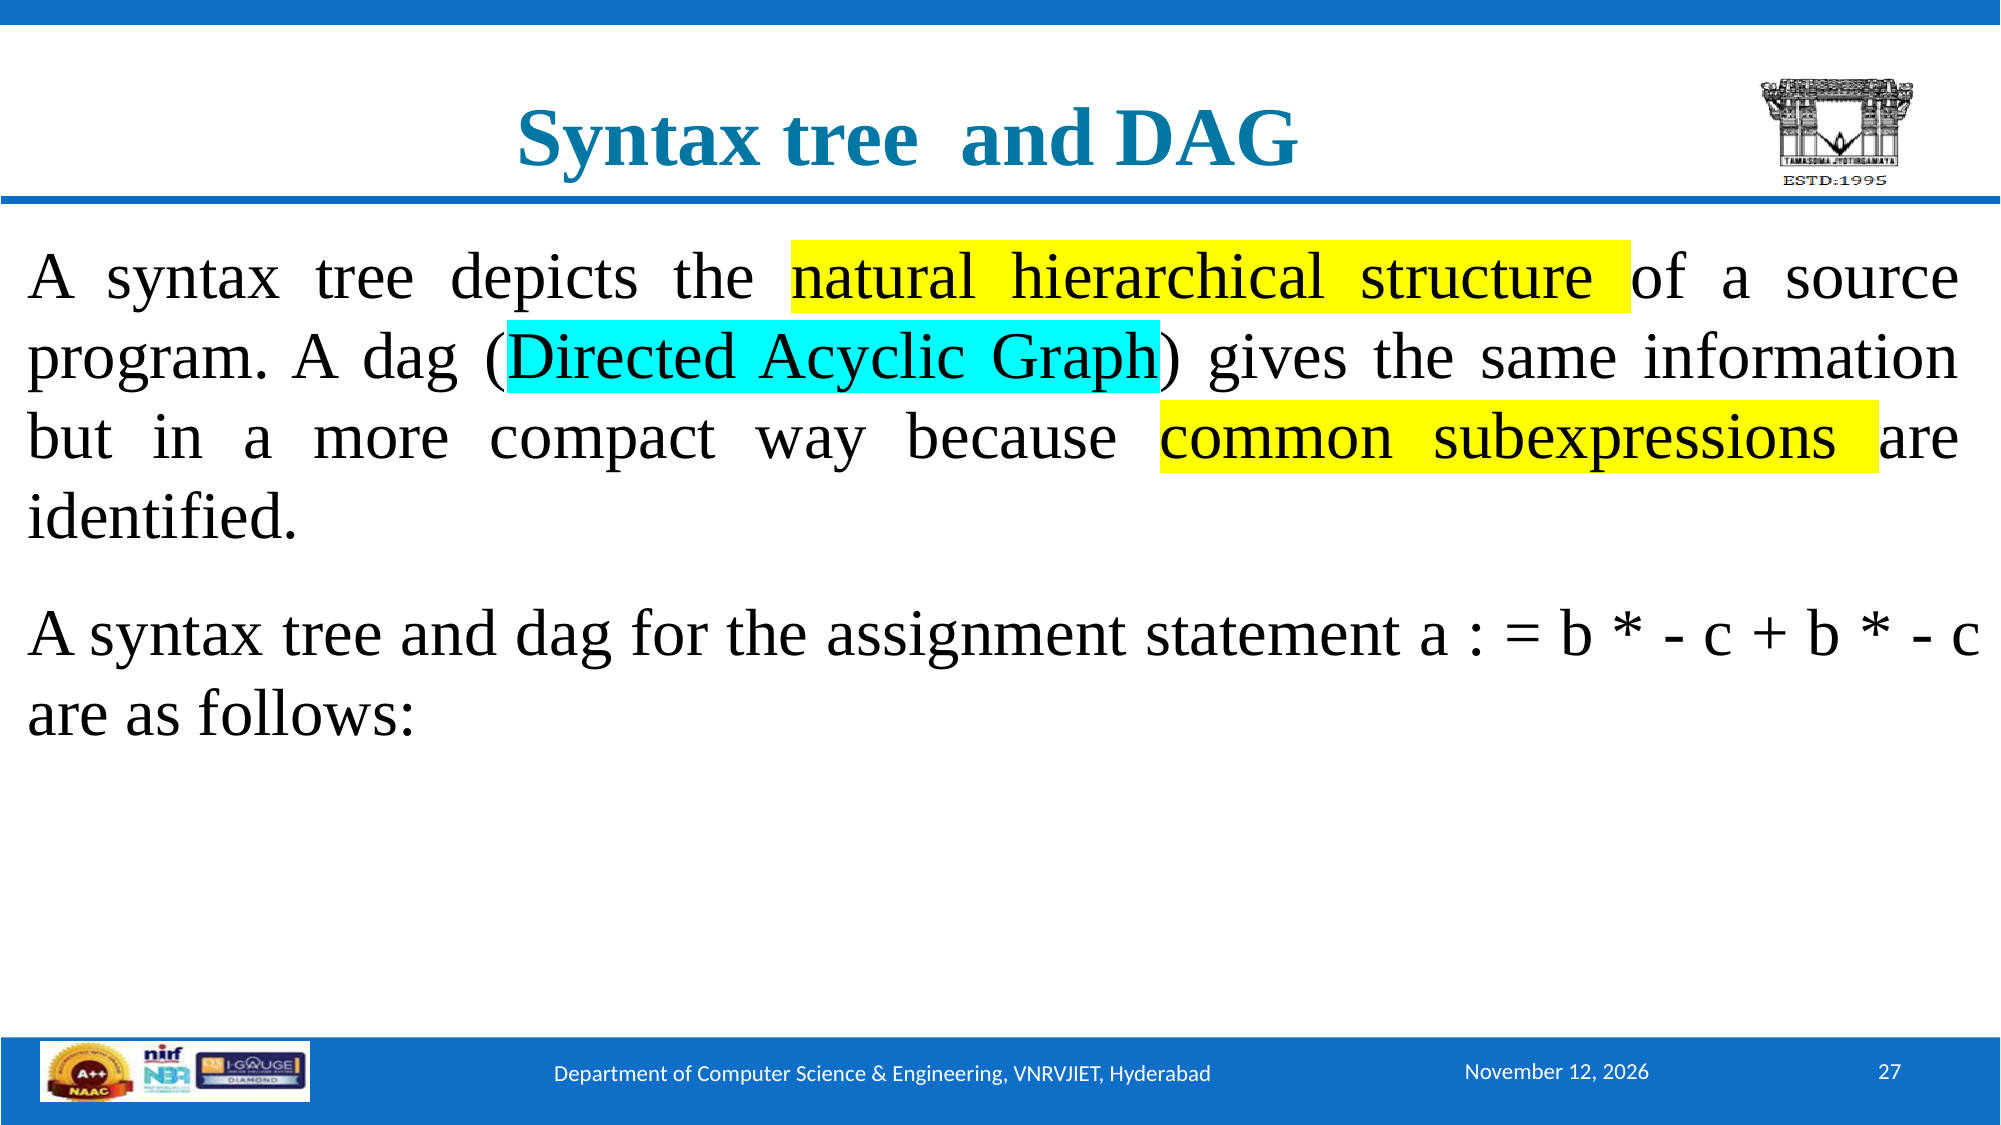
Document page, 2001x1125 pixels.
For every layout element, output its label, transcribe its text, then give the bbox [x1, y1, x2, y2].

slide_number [1449, 1040, 1734, 1100]
picture [1749, 70, 1934, 194]
text_box A syntax tree and dag for the assignment statement a : = b * - c + b * - c are as follows: [12, 581, 2000, 757]
slide_number 27 [1749, 1040, 1917, 1100]
footer Department of Computer Science & Engineering, VNRVJIET, Hyderabad [333, 1041, 1434, 1102]
text_box A syntax tree depicts the natural hierarchical structure of a source program. A dag (Directed Acyclic Graph) gives the same information but in a more compact way because common subexpressions are identified. [12, 224, 1975, 560]
picture [40, 1041, 310, 1102]
text_box Syntax tree and DAG [501, 75, 1504, 190]
